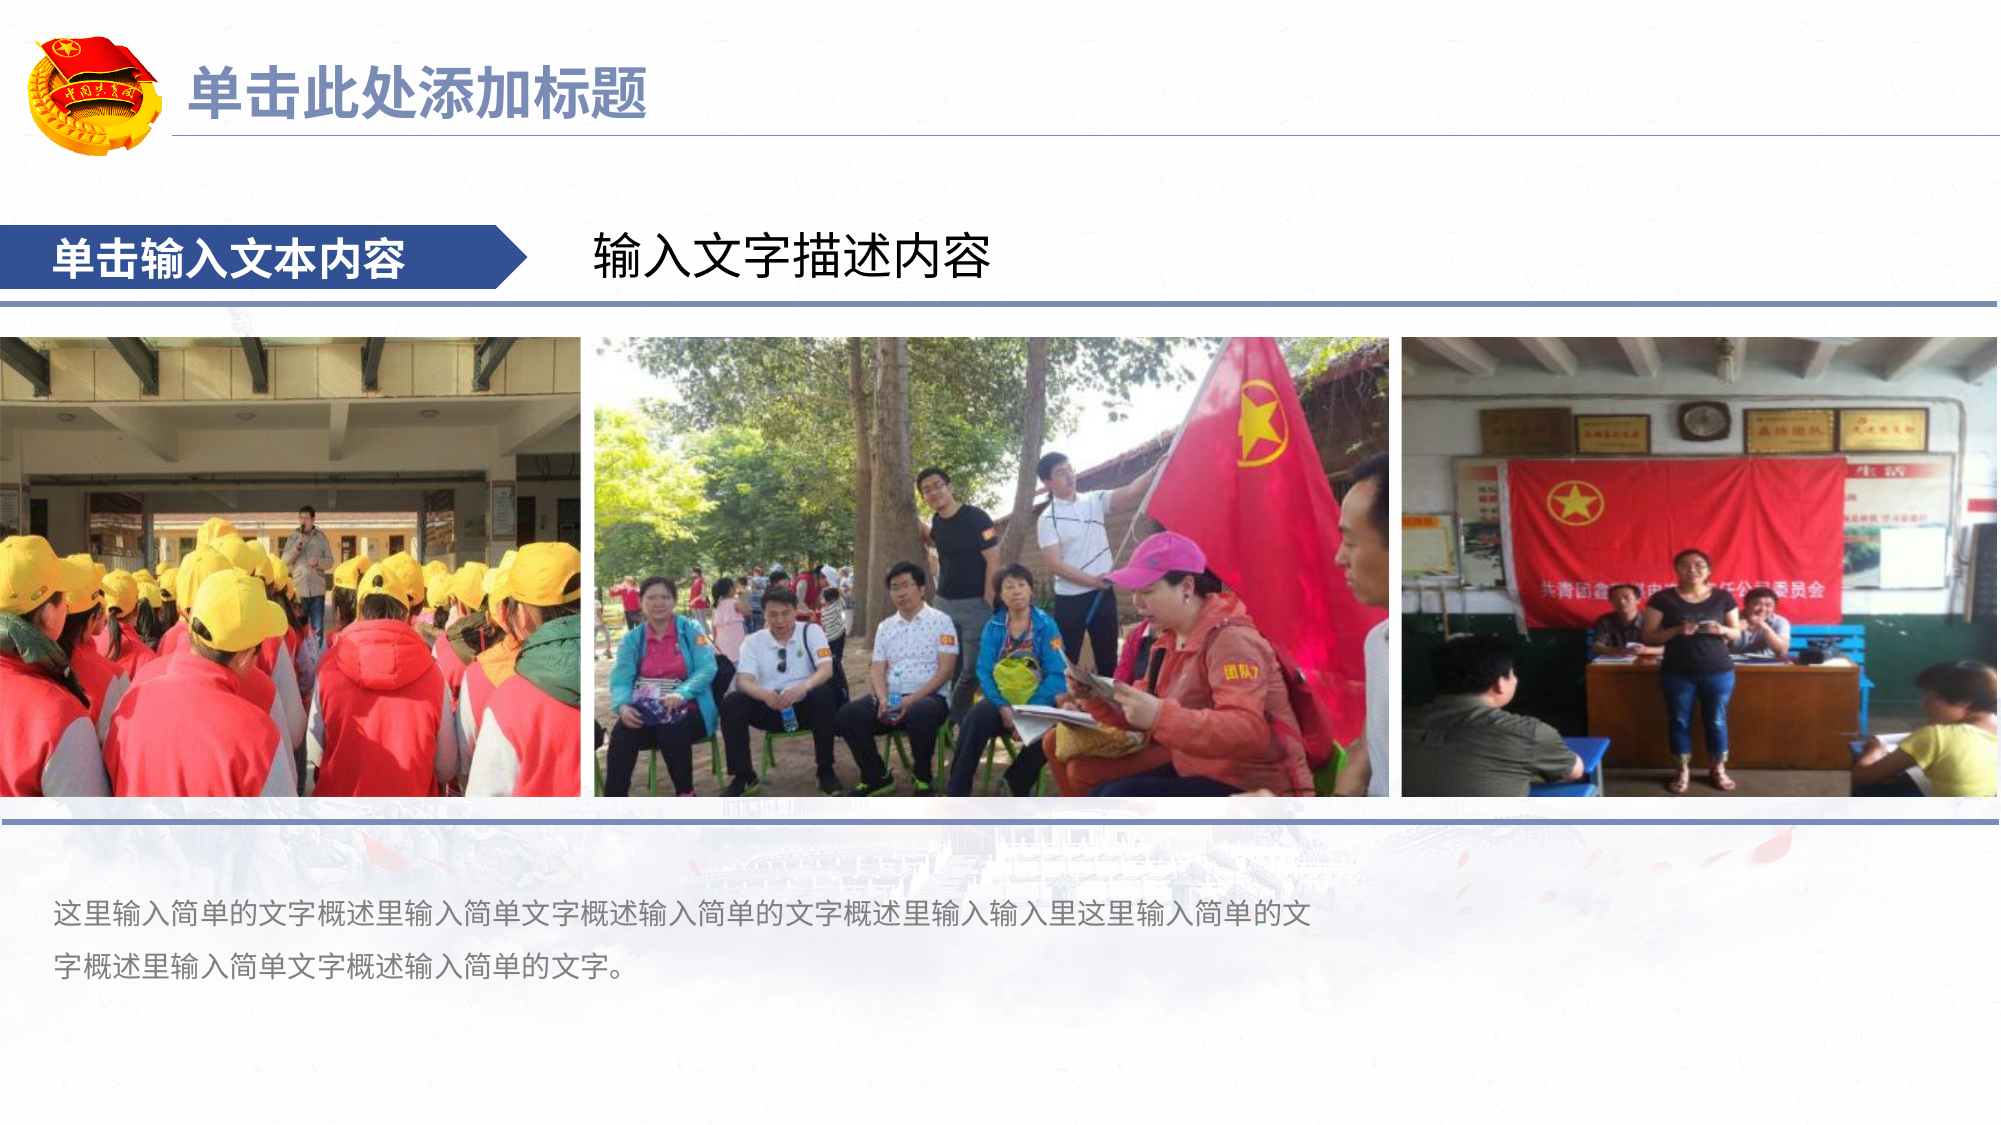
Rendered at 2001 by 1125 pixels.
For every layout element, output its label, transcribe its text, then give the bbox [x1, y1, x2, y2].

text_box [594, 337, 1389, 797]
title 单击此处添加标题 [171, 57, 1897, 136]
text_box 这里输入简单的文字概述里输入简单文字概述输入简单的文字概述里输入输入里这里输入简单的文字概述里输入简单文字概述输入简单的文字。 [39, 870, 1347, 991]
text_box [0, 337, 581, 797]
text_box 输入文字描述内容 [578, 216, 1008, 292]
picture [17, 28, 172, 164]
text_box 单击输入文本内容 [0, 224, 529, 290]
text_box [1401, 337, 1997, 797]
